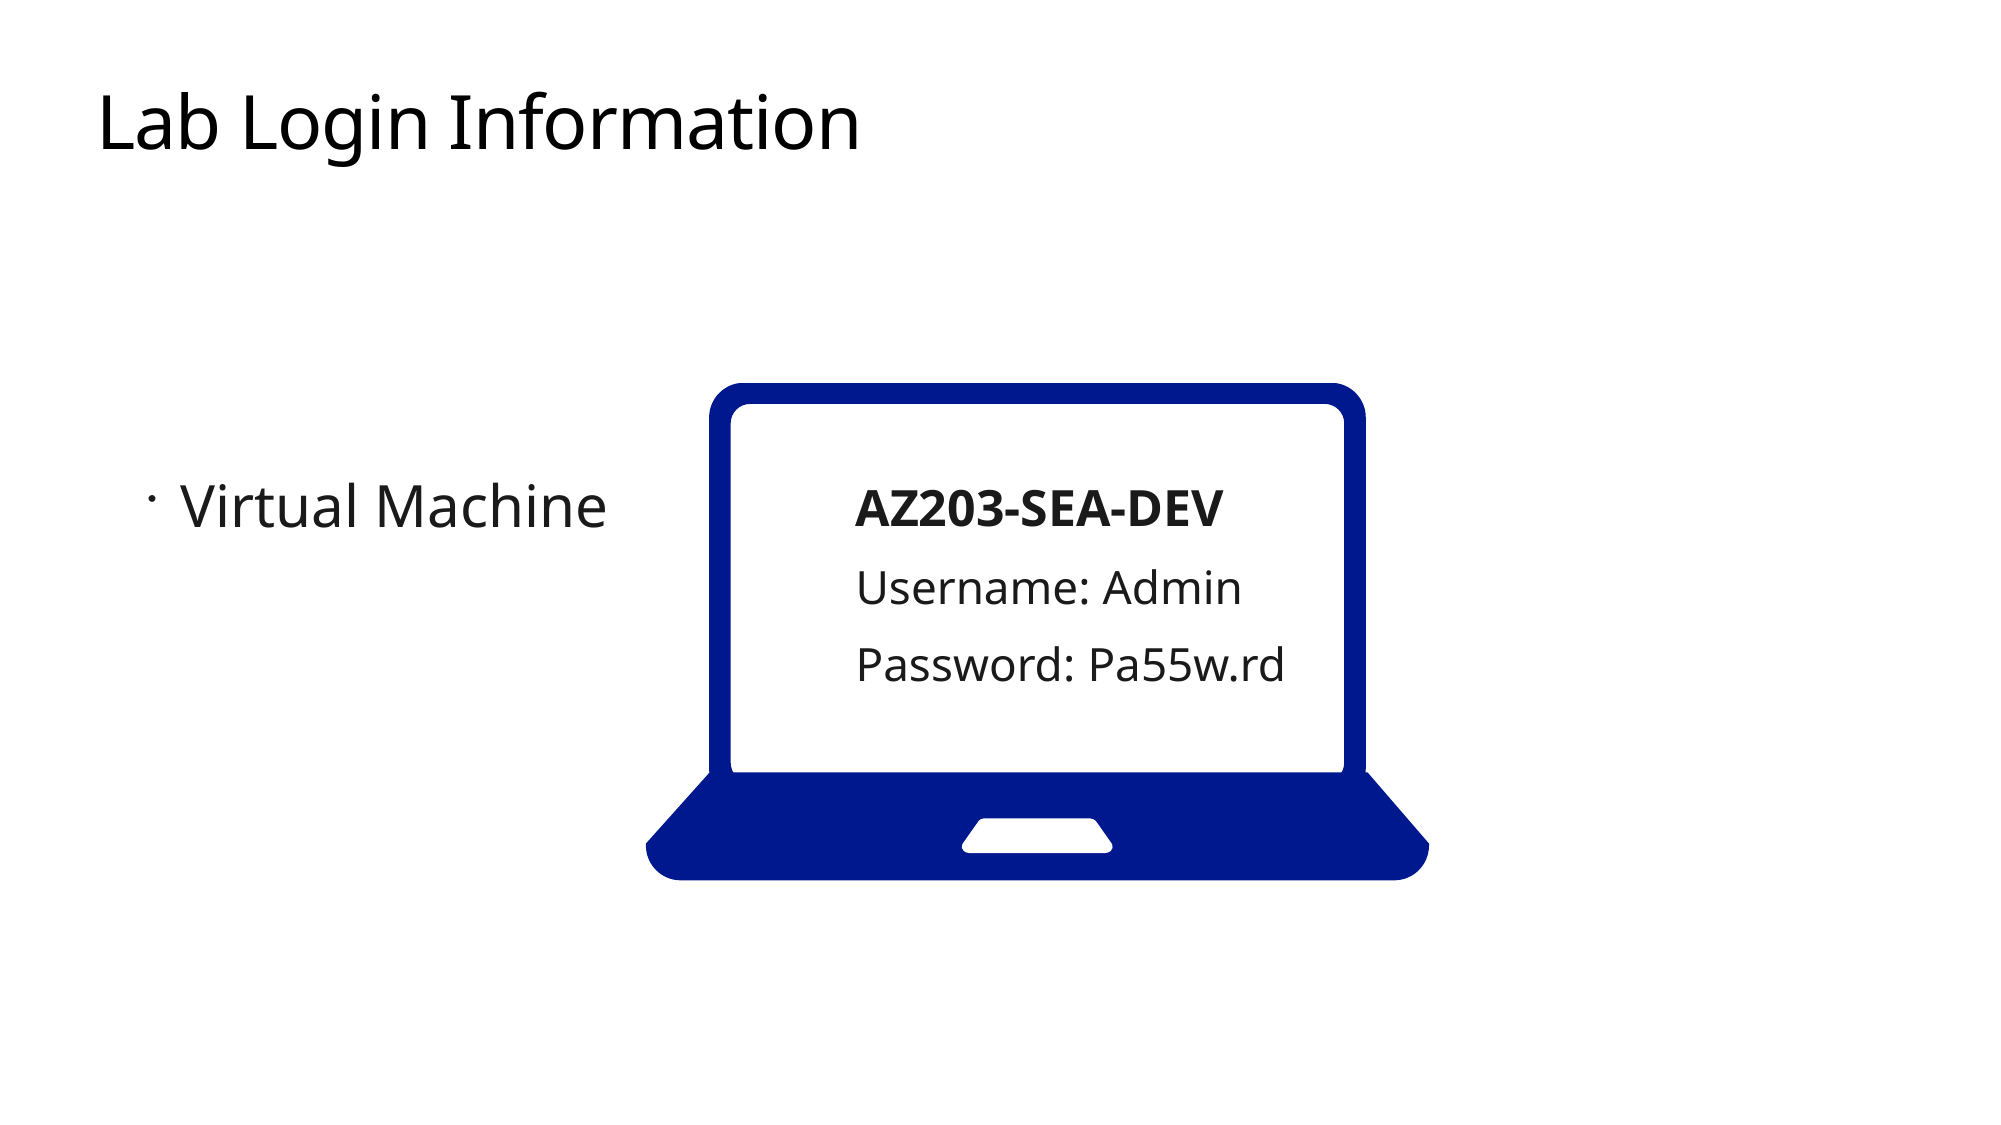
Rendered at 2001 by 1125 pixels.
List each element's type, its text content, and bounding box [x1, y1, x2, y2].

text_box Virtual Machine [143, 329, 646, 540]
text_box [645, 382, 1430, 881]
title Lab Login Information [96, 75, 1904, 166]
